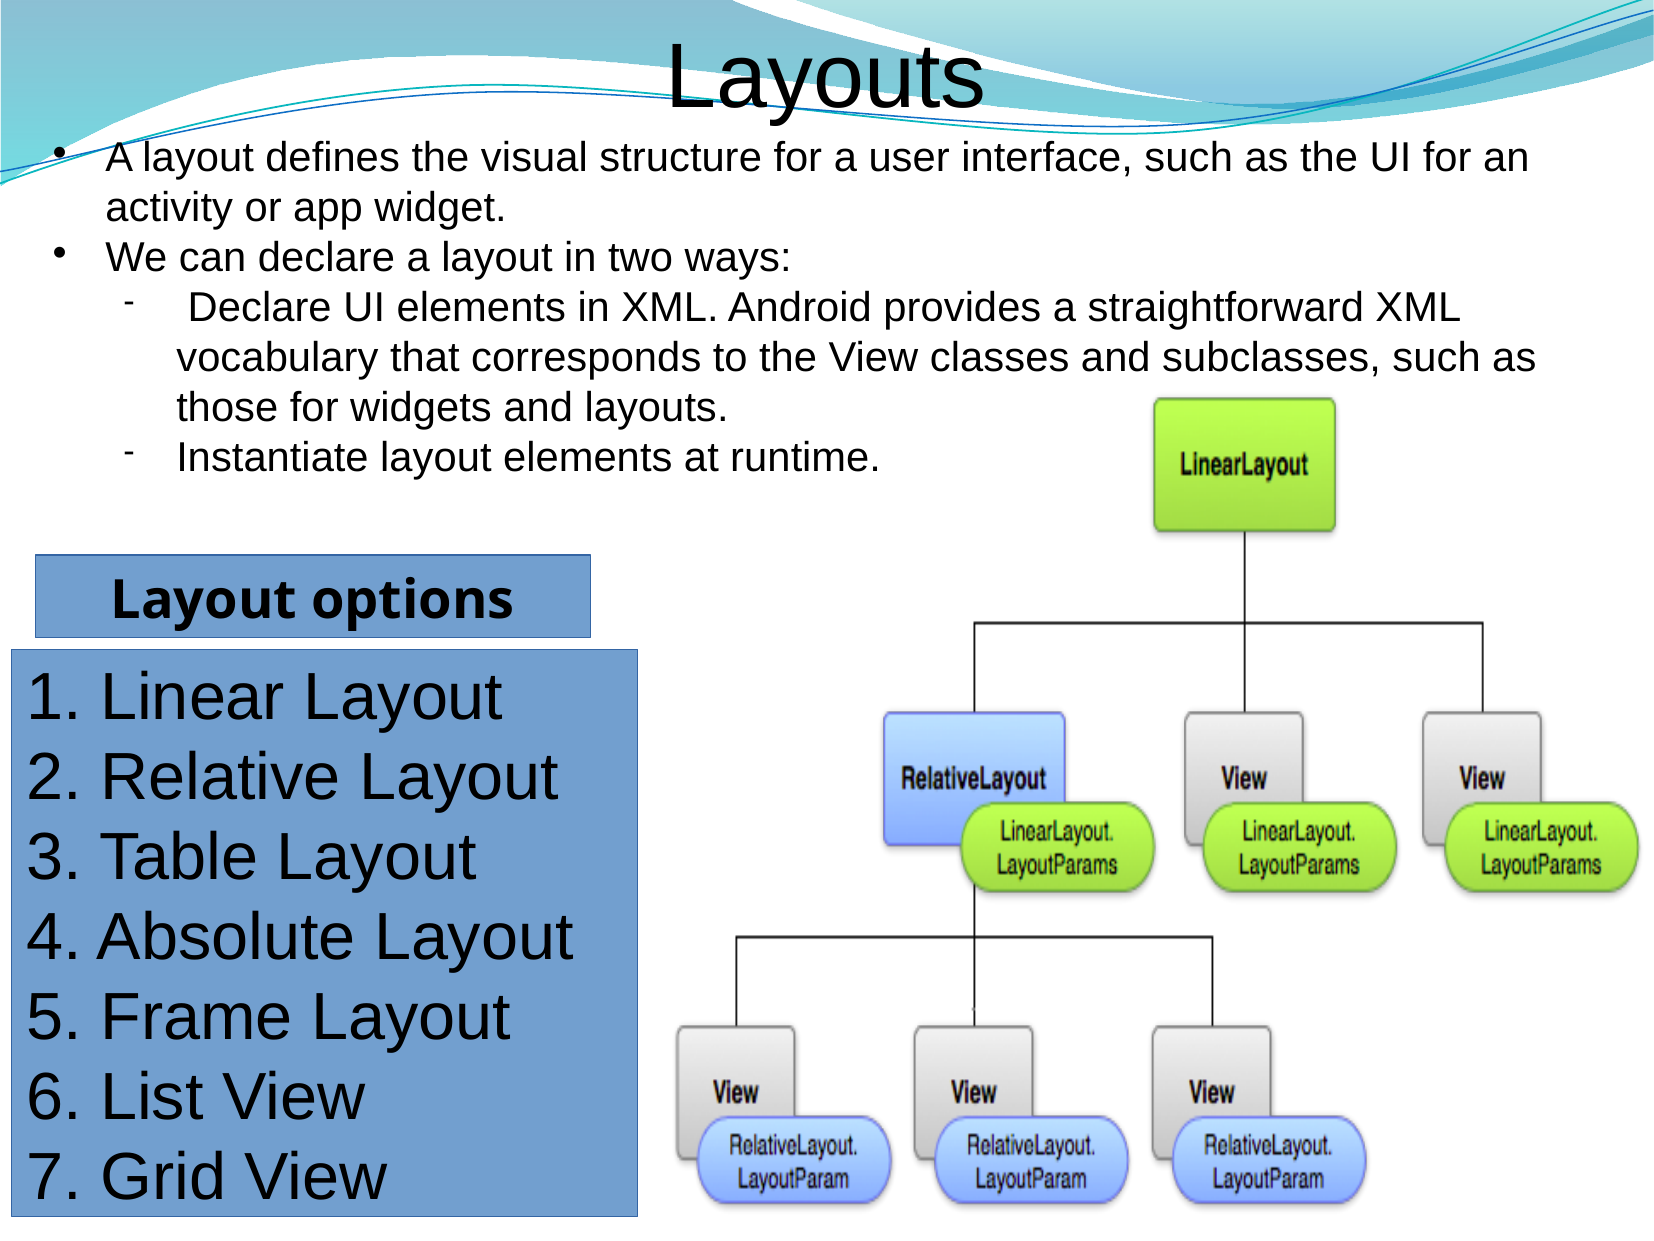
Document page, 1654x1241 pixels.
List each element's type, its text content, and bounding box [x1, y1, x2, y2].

text_box 1. Linear Layout 2. Relative Layout 3. Table Layout 4. Absolute Layout 5. Frame Layout 6. List View 7. Grid View [11, 649, 638, 1217]
picture [661, 378, 1654, 1230]
text_box A layout defines the visual structure for a user interface, such as the UI for an activity or app widget. We can declare a layout in two ways: Declare UI elements in XML. Android provides a straightforward XML vocabulary that corresponds to the View classes and subclasses, such as those for widgets and layouts. Instantiate layout elements at runtime. [35, 129, 1583, 674]
text_box Layout options [35, 555, 591, 638]
text_box Layouts [82, 11, 1571, 129]
